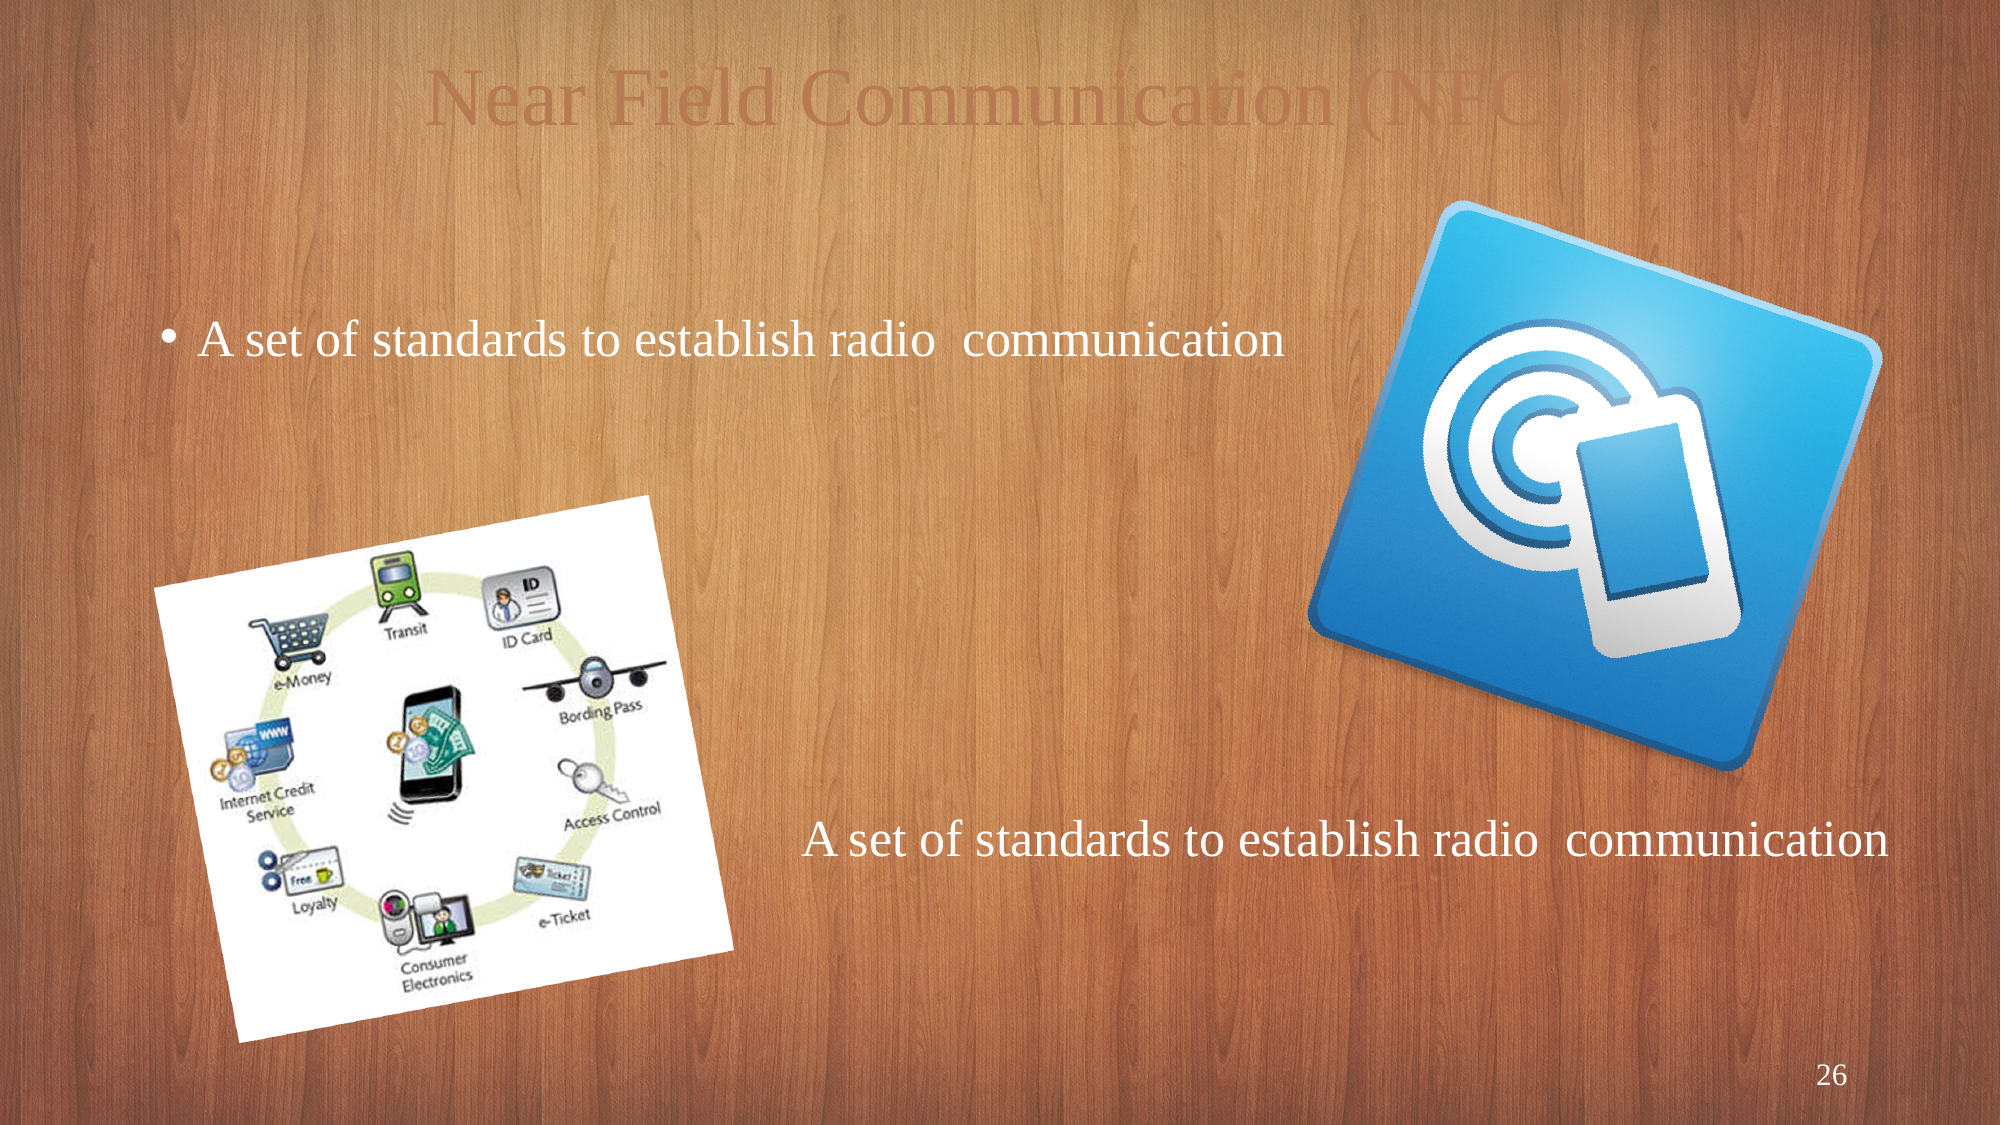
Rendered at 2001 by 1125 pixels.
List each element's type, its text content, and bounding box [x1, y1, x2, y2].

text_box A set of standards to establish radio communication [144, 266, 1317, 474]
picture [155, 496, 733, 1042]
title Near Field Communication (NFC) [137, 0, 1863, 184]
slide_number 26 [1325, 1042, 1863, 1103]
list A set of standards to establish radio communication [786, 804, 1962, 1012]
picture [1275, 169, 1910, 805]
